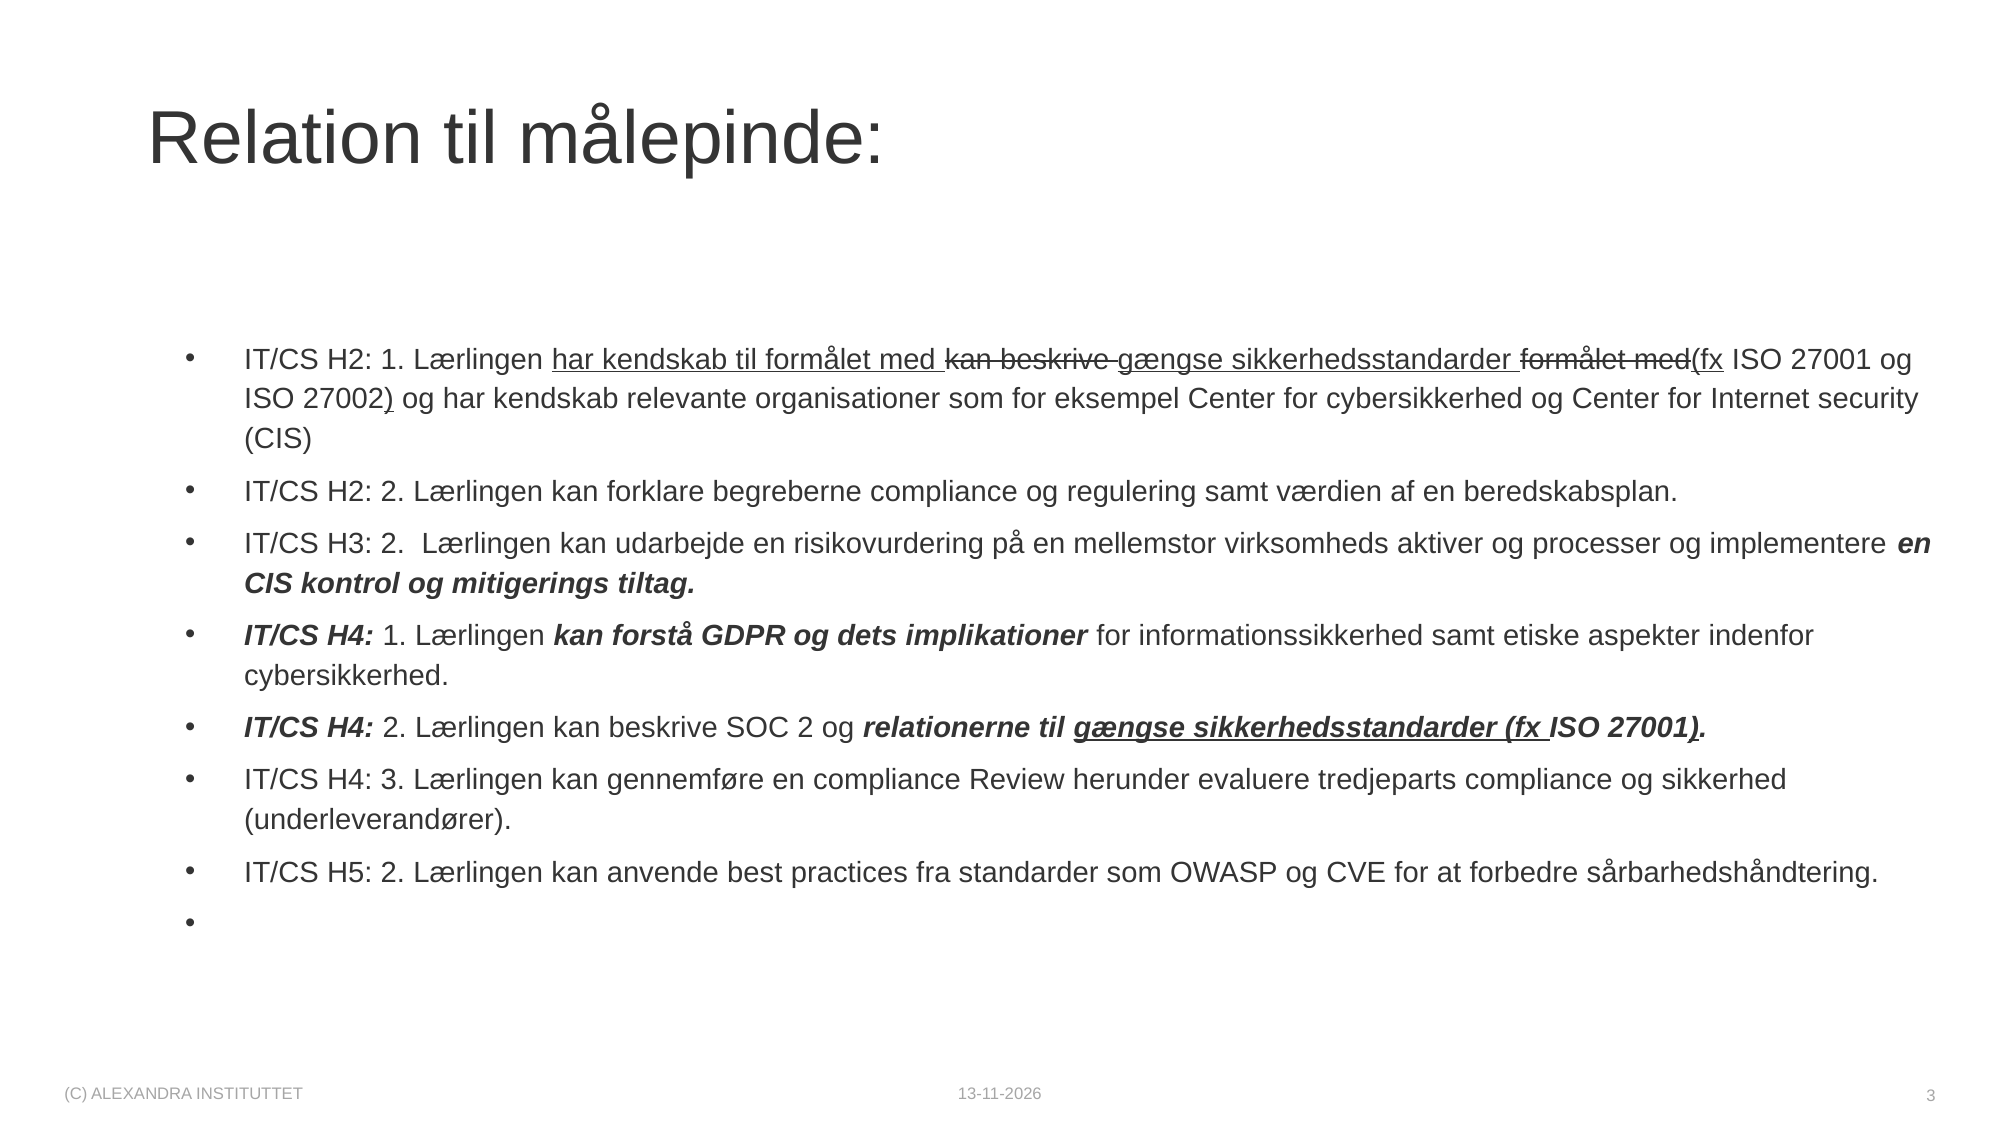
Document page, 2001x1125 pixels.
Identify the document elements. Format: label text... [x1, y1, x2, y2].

footer (c) Alexandra Instituttet [49, 1075, 565, 1106]
slide_number 3 [1631, 1077, 1951, 1113]
list IT/CS H2: 1. Lærlingen har kendskab til formålet med kan beskrive gængse sikkerhedsstandarder formålet med(fx ISO 27001 og ISO 27002) og har kendskab relevante organisationer som for eksempel Center for cybersikkerhed og Center for Internet security (CIS) IT/CS H2: 2. Lærlingen kan forklare begreberne compliance og regulering samt værdien af en beredskabsplan. IT/CS H3: 2. Lærlingen kan udarbejde en risikovurdering på en mellemstor virksomheds aktiver og processer og implementere en CIS kontrol og mitigerings tiltag. IT/CS H4: 1. Lærlingen kan forstå GDPR og dets implikationer for informationssikkerhed samt etiske aspekter indenfor cybersikkerhed. IT/CS H4: 2. Lærlingen kan beskrive SOC 2 og relationerne til gængse sikkerhedsstandarder (fx ISO 27001). IT/CS H4: 3. Lærlingen kan gennemføre en compliance Review herunder evaluere tredjeparts compliance og sikkerhed (underleverandører). IT/CS H5: 2. Lærlingen kan anvende best practices fra standarder som OWASP og CVE for at forbedre sårbarhedshåndtering. [185, 272, 1971, 982]
title Relation til målepinde: [147, 88, 1861, 180]
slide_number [763, 1075, 1237, 1106]
